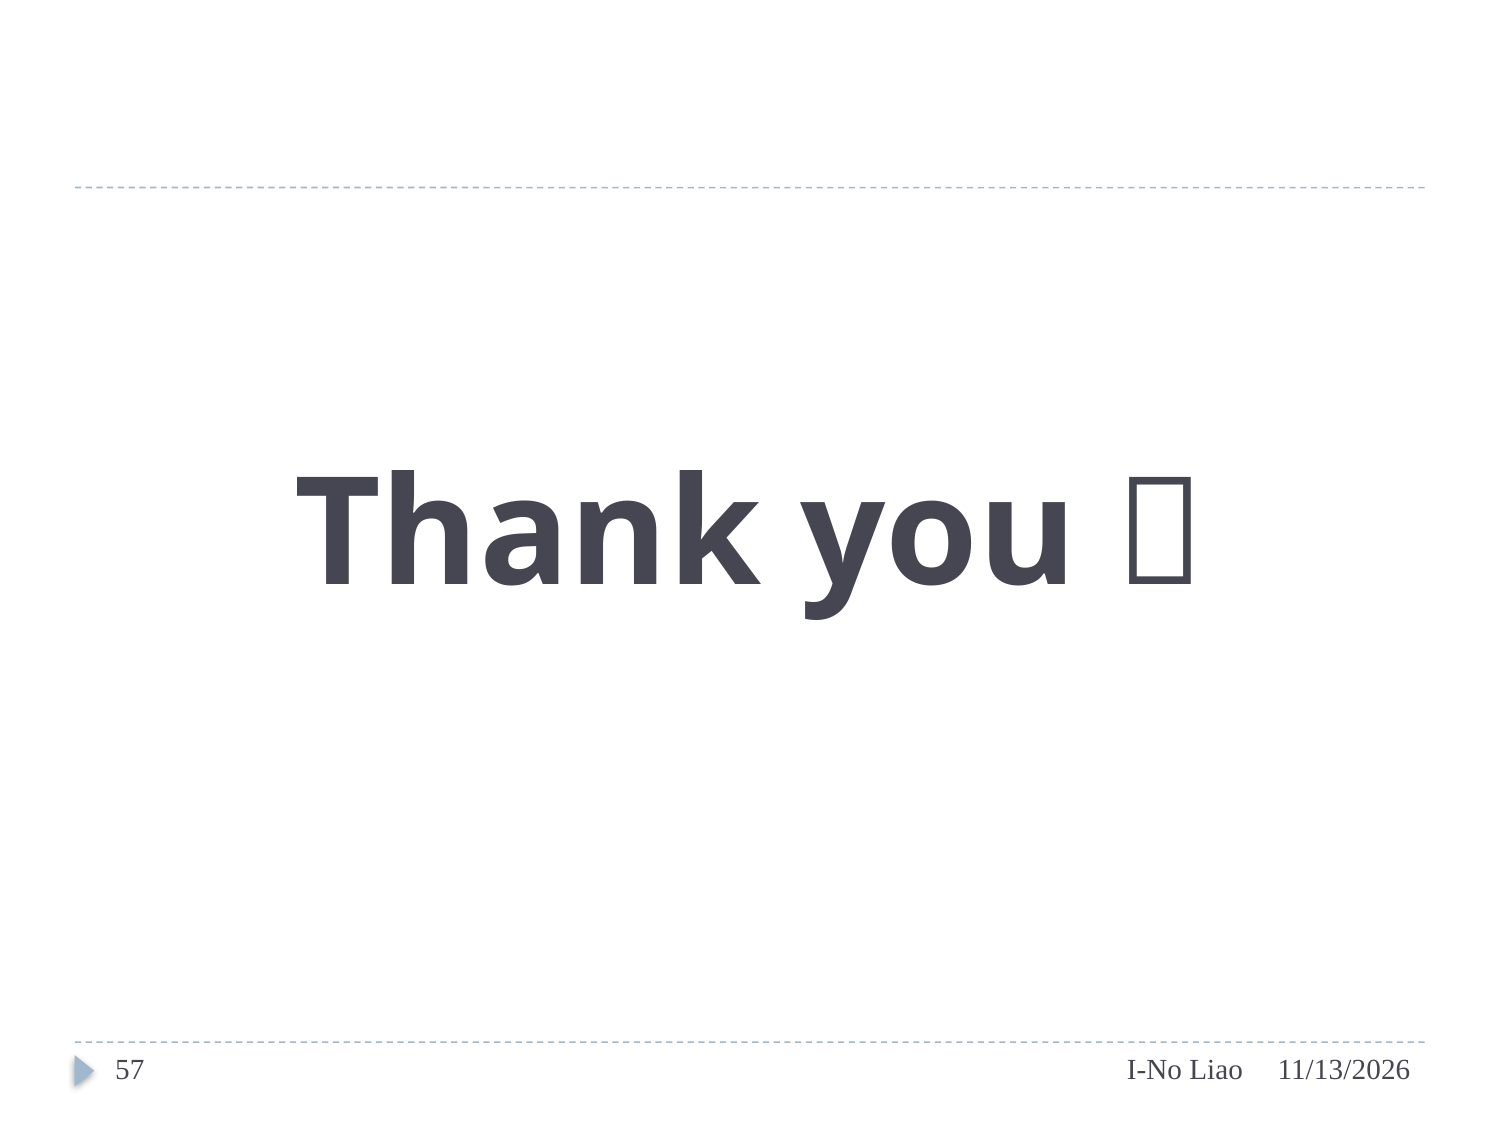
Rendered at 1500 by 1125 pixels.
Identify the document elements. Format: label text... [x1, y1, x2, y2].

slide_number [1258, 1042, 1426, 1103]
title Thank you  [75, 408, 1425, 622]
slide_number 57 [100, 1042, 426, 1103]
footer I-No Liao [682, 1042, 1258, 1103]
